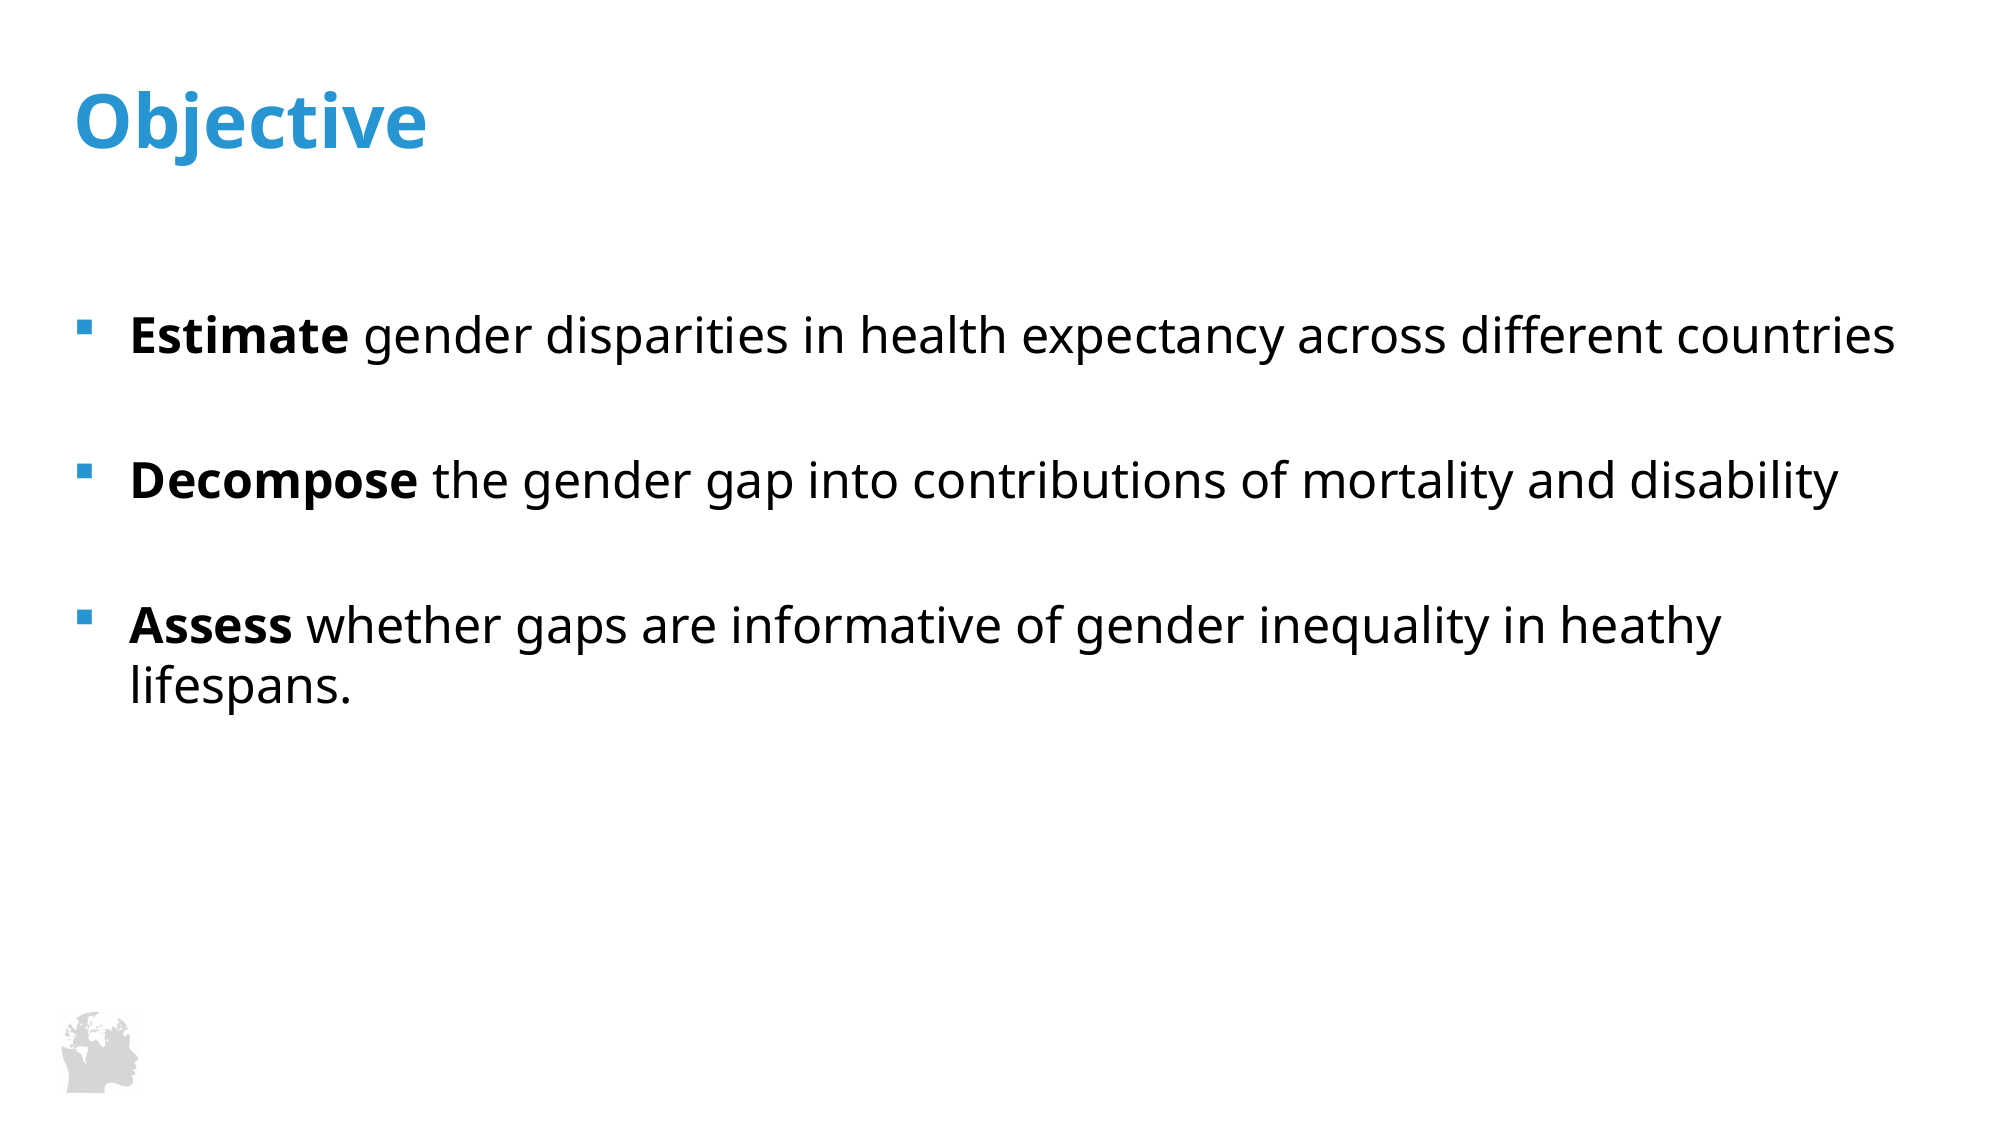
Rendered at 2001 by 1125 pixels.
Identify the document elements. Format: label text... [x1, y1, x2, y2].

text_box Estimate gender disparities in health expectancy across different countries Decompose the gender gap into contributions of mortality and disability Assess whether gaps are informative of gender inequality in heathy lifespans. [58, 295, 1949, 866]
title Objective [59, 29, 1949, 219]
picture [58, 1010, 140, 1096]
